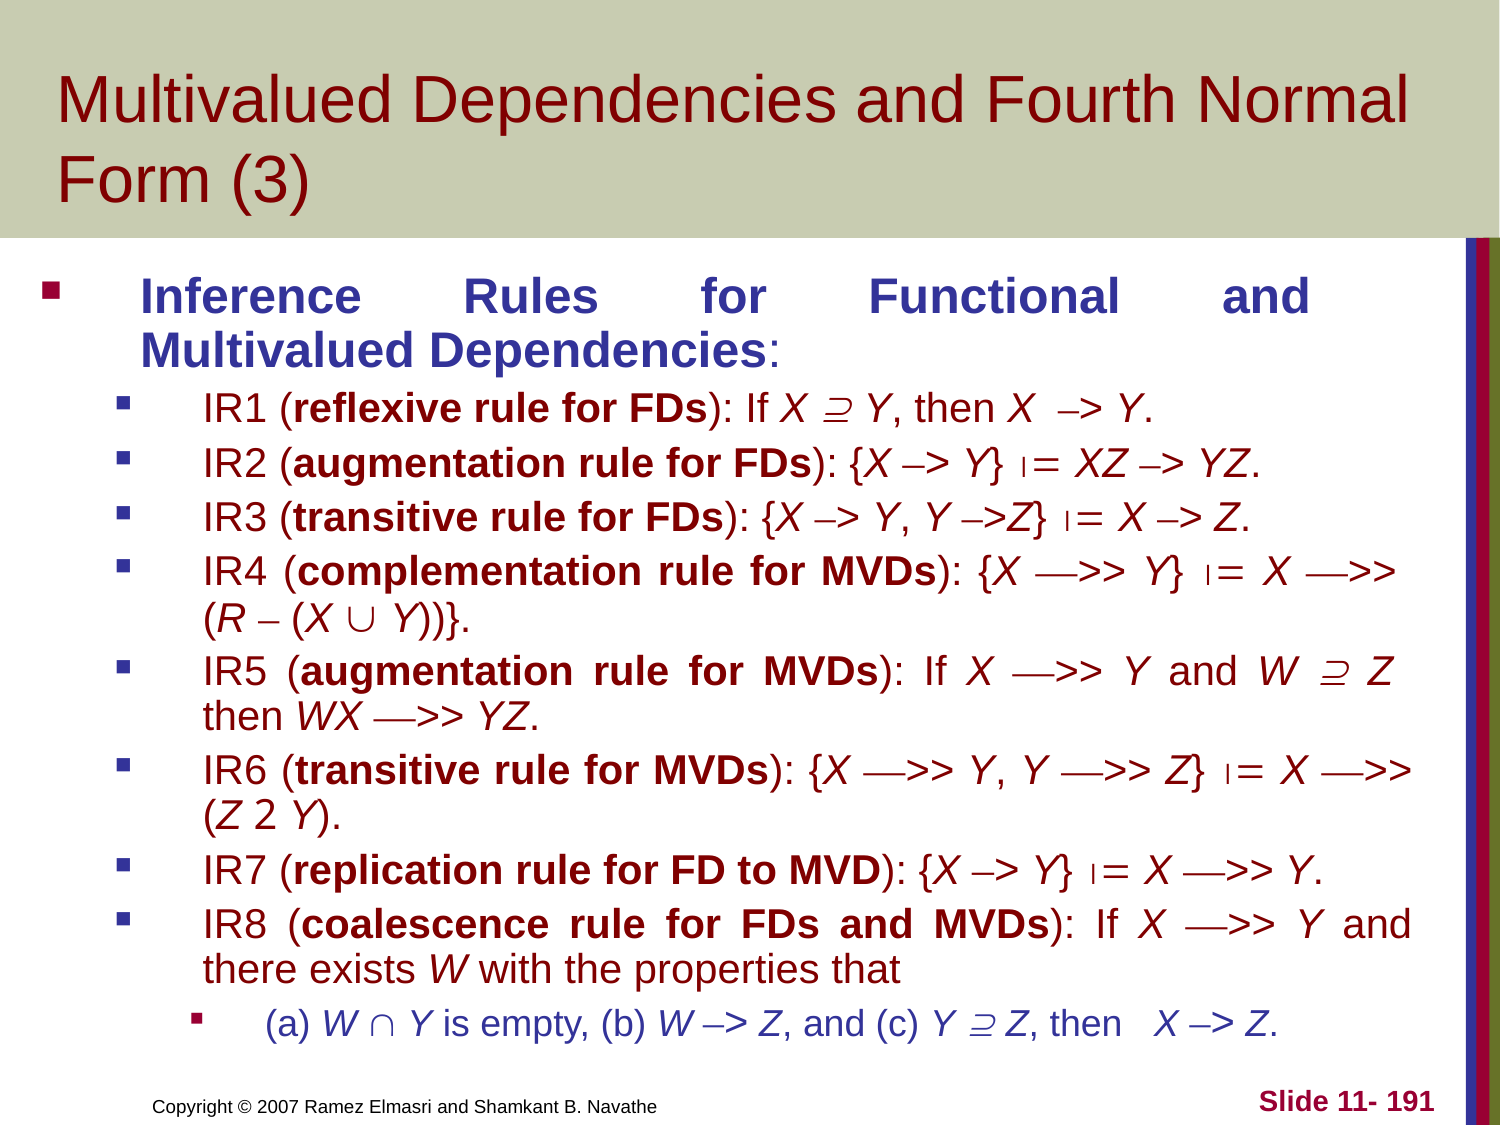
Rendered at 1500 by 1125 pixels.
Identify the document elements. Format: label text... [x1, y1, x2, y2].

title Multivalued Dependencies and Fourth Normal Form (3) [41, 35, 1472, 224]
slide_number Slide 11- 191 [1137, 1049, 1451, 1125]
list Inference Rules for Functional and Multivalued Dependencies: IR1 (reflexive rule for FDs): If X  Y, then X –> Y. IR2 (augmentation rule for FDs): {X –> Y}  XZ –> YZ. IR3 (transitive rule for FDs): {X –> Y, Y –>Z}  X –> Z. IR4 (complementation rule for MVDs): {X —>> Y}  X —>> (R – (X  Y))}. IR5 (augmentation rule for MVDs): If X —>> Y and W  Z then WX —>> YZ. IR6 (transitive rule for MVDs): {X —>> Y, Y —>> Z}  X —>> (Z 2 Y). IR7 (replication rule for FD to MVD): {X –> Y}  X —>> Y. IR8 (coalescence rule for FDs and MVDs): If X —>> Y and there exists W with the properties that (a) W  Y is empty, (b) W –> Z, and (c) Y  Z, then X –> Z. [24, 262, 1413, 1038]
